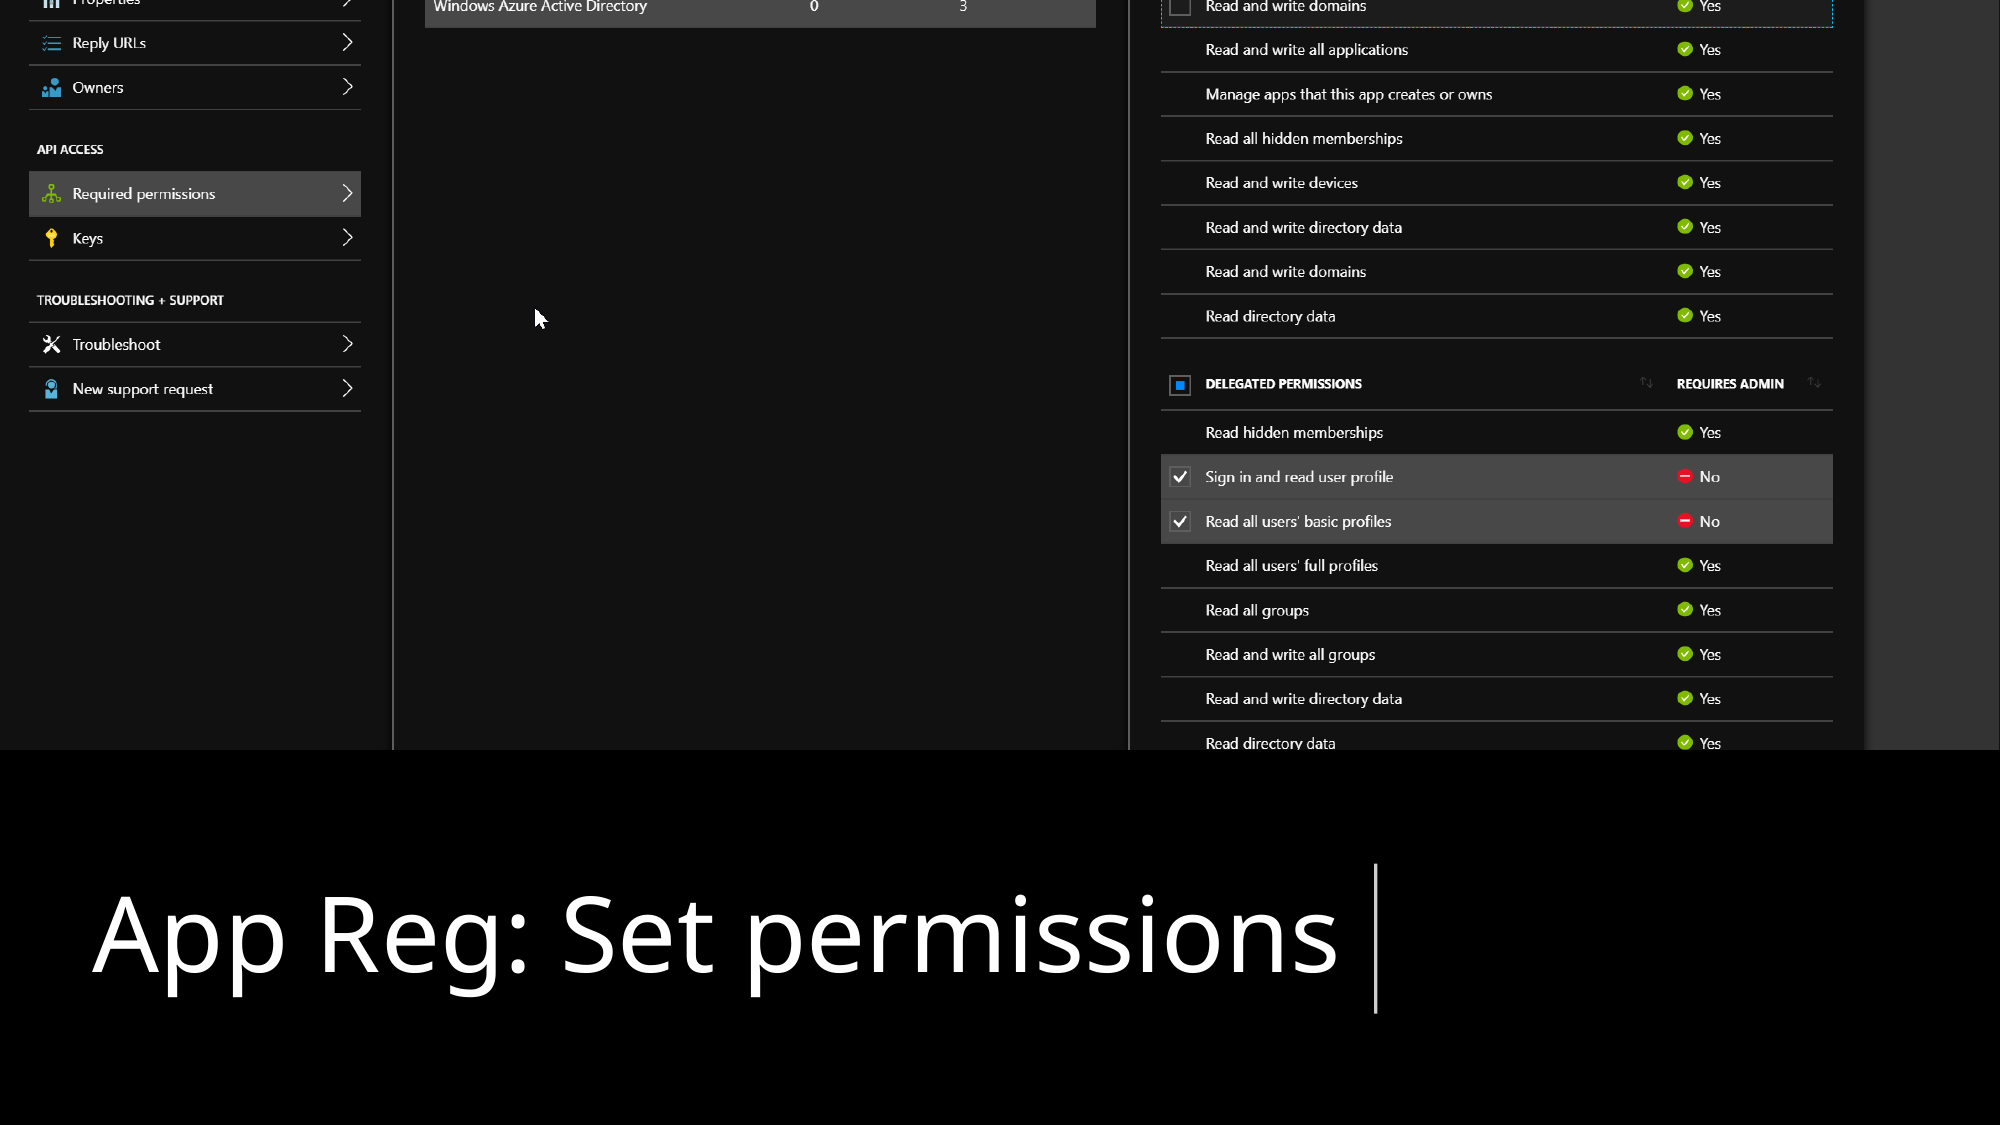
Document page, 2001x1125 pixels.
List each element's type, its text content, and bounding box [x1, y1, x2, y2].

picture [0, 0, 2000, 750]
title App Reg: Set permissions [71, 835, 1357, 1043]
